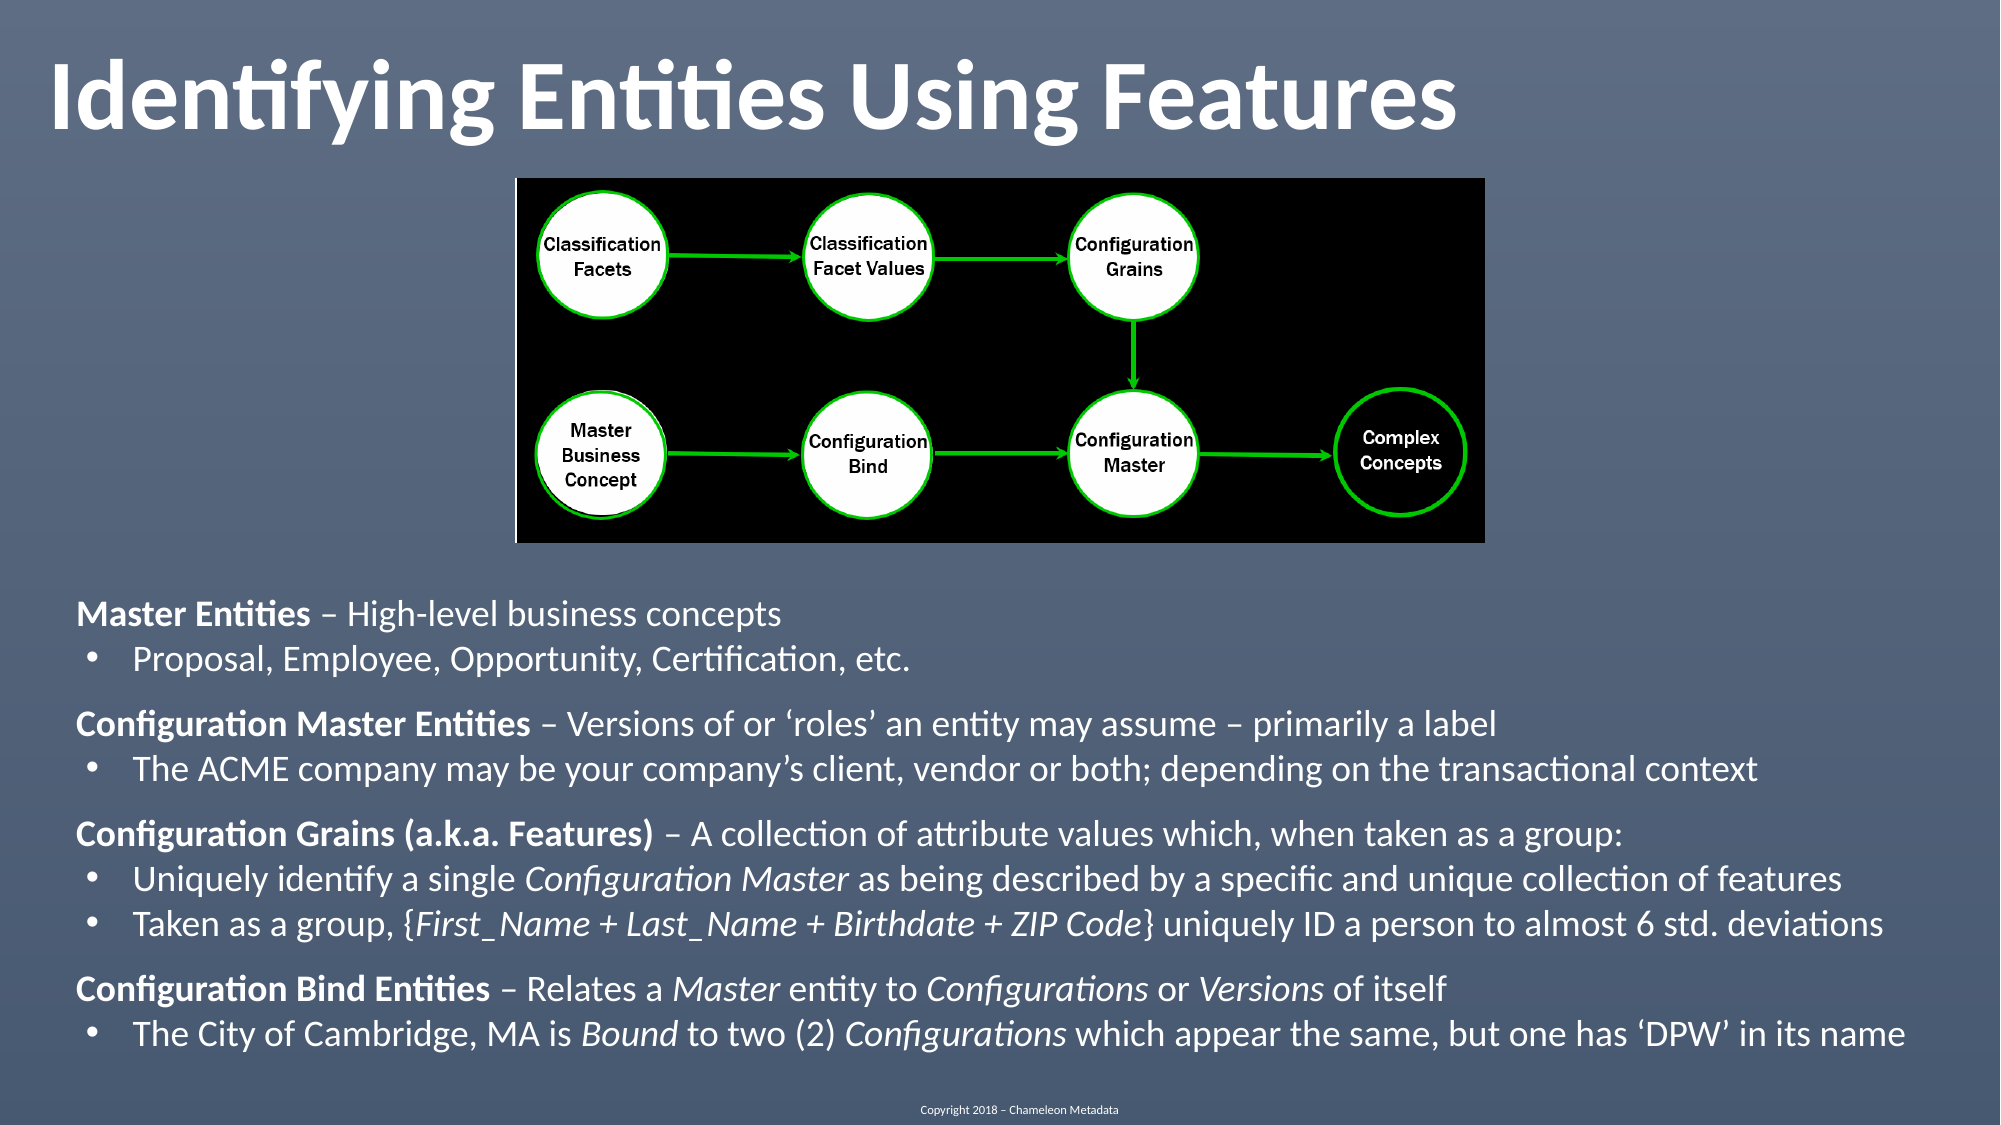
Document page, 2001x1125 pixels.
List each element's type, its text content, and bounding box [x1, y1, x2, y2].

text_box Copyright 2018 – Chameleon Metadata [905, 1094, 1134, 1125]
text_box Identifying Entities Using Features [34, 22, 1966, 158]
text_box Master Entities – High-level business concepts Proposal, Employee, Opportunity, Certification, etc. Configuration Master Entities – Versions of or ‘roles’ an entity may assume – primarily a label The ACME company may be your company’s client, vendor or both; depending on the transactional context Configuration Grains (a.k.a. Features) – A collection of attribute values which, when taken as a group: Uniquely identify a single Configuration Master as being described by a specific and unique collection of features Taken as a group, {First_Name + Last_Name + Birthdate + ZIP Code} uniquely ID a person to almost 6 std. deviations Configuration Bind Entities – Relates a Master entity to Configurations or Versions of itself The City of Cambridge, MA is Bound to two (2) Configurations which appear the same, but one has ‘DPW’ in its name [0, 581, 1957, 1107]
picture [515, 178, 1485, 543]
